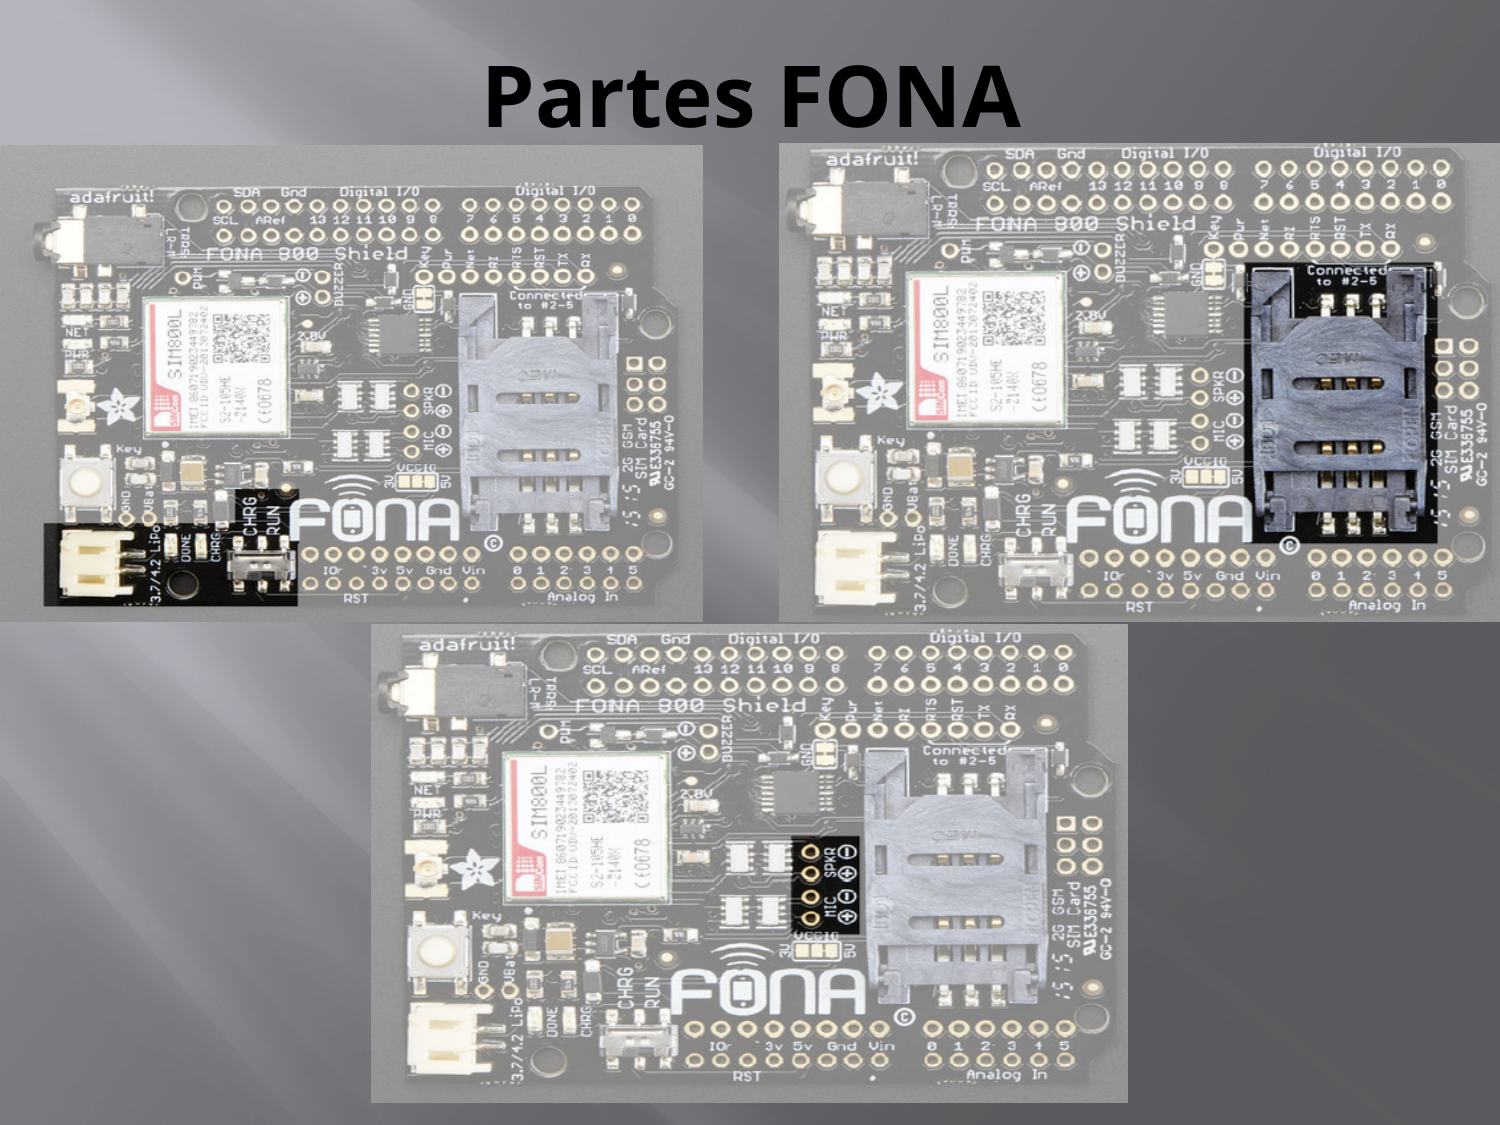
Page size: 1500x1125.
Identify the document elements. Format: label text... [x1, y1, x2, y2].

picture [0, 145, 703, 622]
picture [779, 143, 1500, 622]
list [371, 624, 1129, 1104]
title Partes FONA [76, 0, 1427, 188]
